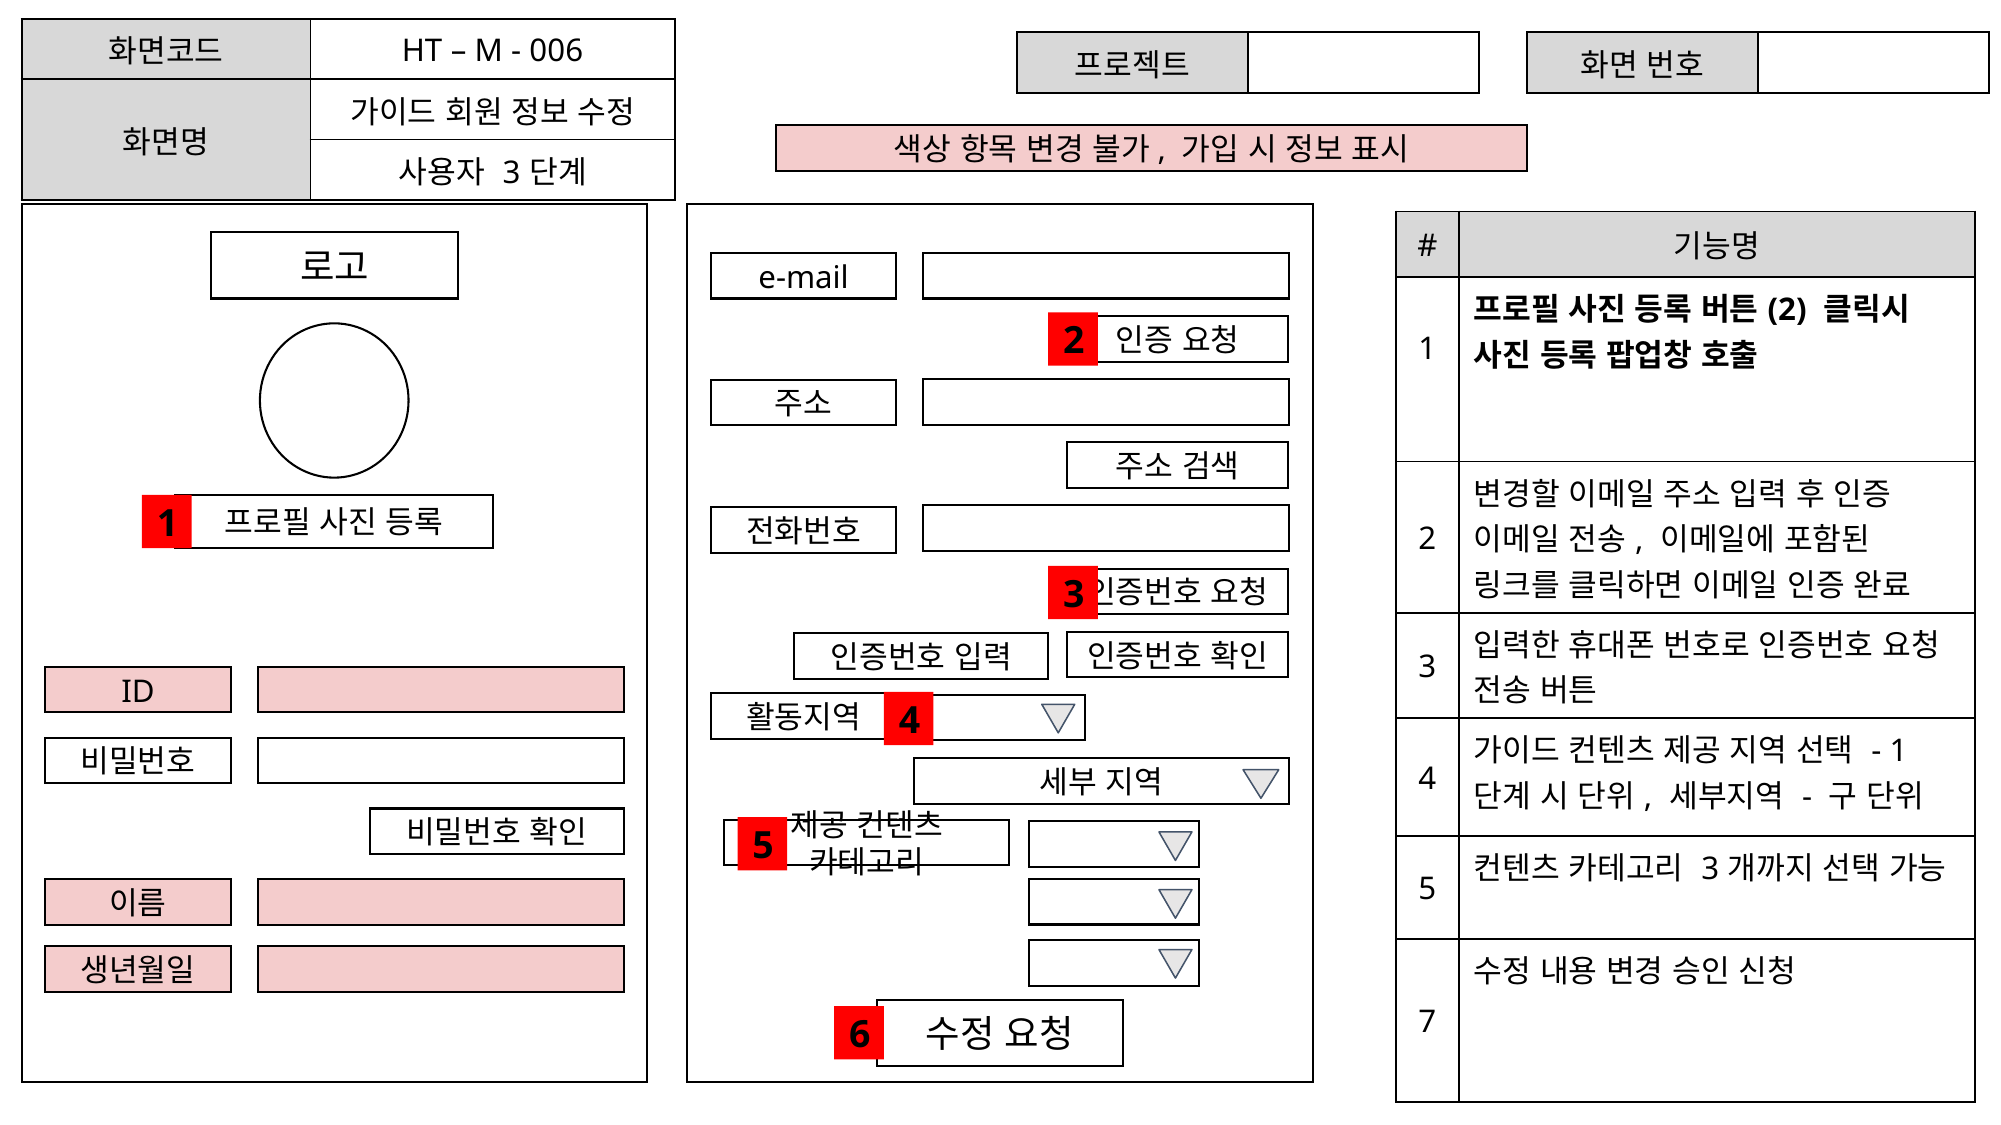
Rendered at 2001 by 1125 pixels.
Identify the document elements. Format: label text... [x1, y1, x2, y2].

table_header 화면코드 [23, 20, 310, 78]
table_cell 수정 내용 변경 승인 신청 [1460, 940, 1974, 1101]
table_header 기능명 [1460, 212, 1974, 276]
text_box 색상 항목 변경 불가, 가입 시 정보 표시 [776, 125, 1527, 172]
text_box 로고 [211, 232, 458, 299]
table_cell 프로필 사진 등록 버튼(2) 클릭시 사진 등록 팝업창 호출 [1460, 278, 1974, 461]
table_cell 입력한 휴대폰 번호로 인증번호 요청 전송 버튼 [1460, 614, 1974, 717]
text_box 6 [834, 1006, 884, 1060]
text_box [923, 379, 1290, 425]
text_box 전화번호 [710, 507, 897, 553]
text_box 3 [1048, 565, 1098, 620]
text_box 이름 [45, 879, 231, 926]
table_header HT – M - 006 [311, 20, 674, 78]
text_box [257, 946, 624, 992]
text_box [1158, 889, 1192, 919]
table_cell 화면명 [23, 80, 310, 199]
table_cell 2 [1397, 462, 1458, 612]
table_cell 사용자 3단계 [311, 140, 674, 199]
text_box [923, 252, 1290, 299]
table_cell 1 [1397, 278, 1458, 461]
text_box [259, 323, 409, 478]
text_box [923, 505, 1290, 552]
text_box e-mail [710, 252, 897, 299]
text_box [257, 666, 624, 713]
text_box 2 [1048, 312, 1098, 366]
text_box 주소 검색 [1067, 442, 1288, 488]
table_header [1249, 33, 1478, 92]
text_box 인증번호 확인 [1067, 631, 1288, 678]
text_box [1029, 878, 1200, 925]
table_cell 가이드 컨텐츠 제공 지역 선택 - 1단계 시 단위, 세부지역 - 구 단위 [1460, 719, 1974, 835]
text_box 생년월일 [45, 946, 231, 992]
text_box [1041, 704, 1075, 733]
text_box 주소 [710, 379, 897, 426]
table_header 화면 번호 [1528, 33, 1757, 92]
text_box 수정 요청 [876, 999, 1124, 1066]
text_box [257, 879, 624, 926]
text_box 비밀번호 확인 [369, 808, 624, 855]
text_box [1158, 949, 1192, 979]
text_box 세부 지역 [913, 757, 1290, 804]
table_header 프로젝트 [1018, 33, 1247, 92]
text_box 인증번호 입력 [794, 633, 1049, 679]
text_box [257, 737, 624, 784]
text_box 5 [737, 817, 788, 871]
table_header # [1397, 212, 1458, 276]
text_box [21, 204, 648, 1082]
text_box [1158, 831, 1192, 861]
text_box 활동지역 [710, 692, 883, 739]
text_box 제공 컨텐츠 카테고리 [788, 819, 1010, 866]
table_cell 3 [1397, 614, 1458, 717]
text_box [1029, 821, 1200, 867]
text_box [1243, 769, 1279, 799]
table_cell 4 [1397, 719, 1458, 835]
text_box 인증번호 요청 [1098, 568, 1288, 615]
table_cell 가이드 회원 정보 수정 [311, 80, 674, 139]
text_box 제공 컨텐츠 카테고리 [723, 819, 737, 866]
table_cell 변경할 이메일 주소 입력 후 인증 이메일 전송, 이메일에 포함된 링크를 클릭하면 이메일 인증 완료 [1460, 462, 1974, 612]
text_box [687, 204, 1313, 1082]
table_header [1759, 33, 1988, 92]
table_cell 7 [1397, 940, 1458, 1101]
text_box 4 [883, 691, 934, 746]
table_cell 컨텐츠 카테고리 3개까지 선택 가능 [1460, 837, 1974, 938]
text_box 프로필 사진 등록 [192, 494, 494, 549]
text_box [1029, 940, 1200, 986]
text_box ID [45, 666, 231, 713]
text_box 인증 요청 [1098, 316, 1288, 362]
text_box 비밀번호 [45, 737, 231, 784]
table_cell 5 [1397, 837, 1458, 938]
text_box 1 [141, 494, 192, 549]
text_box [934, 694, 1086, 741]
